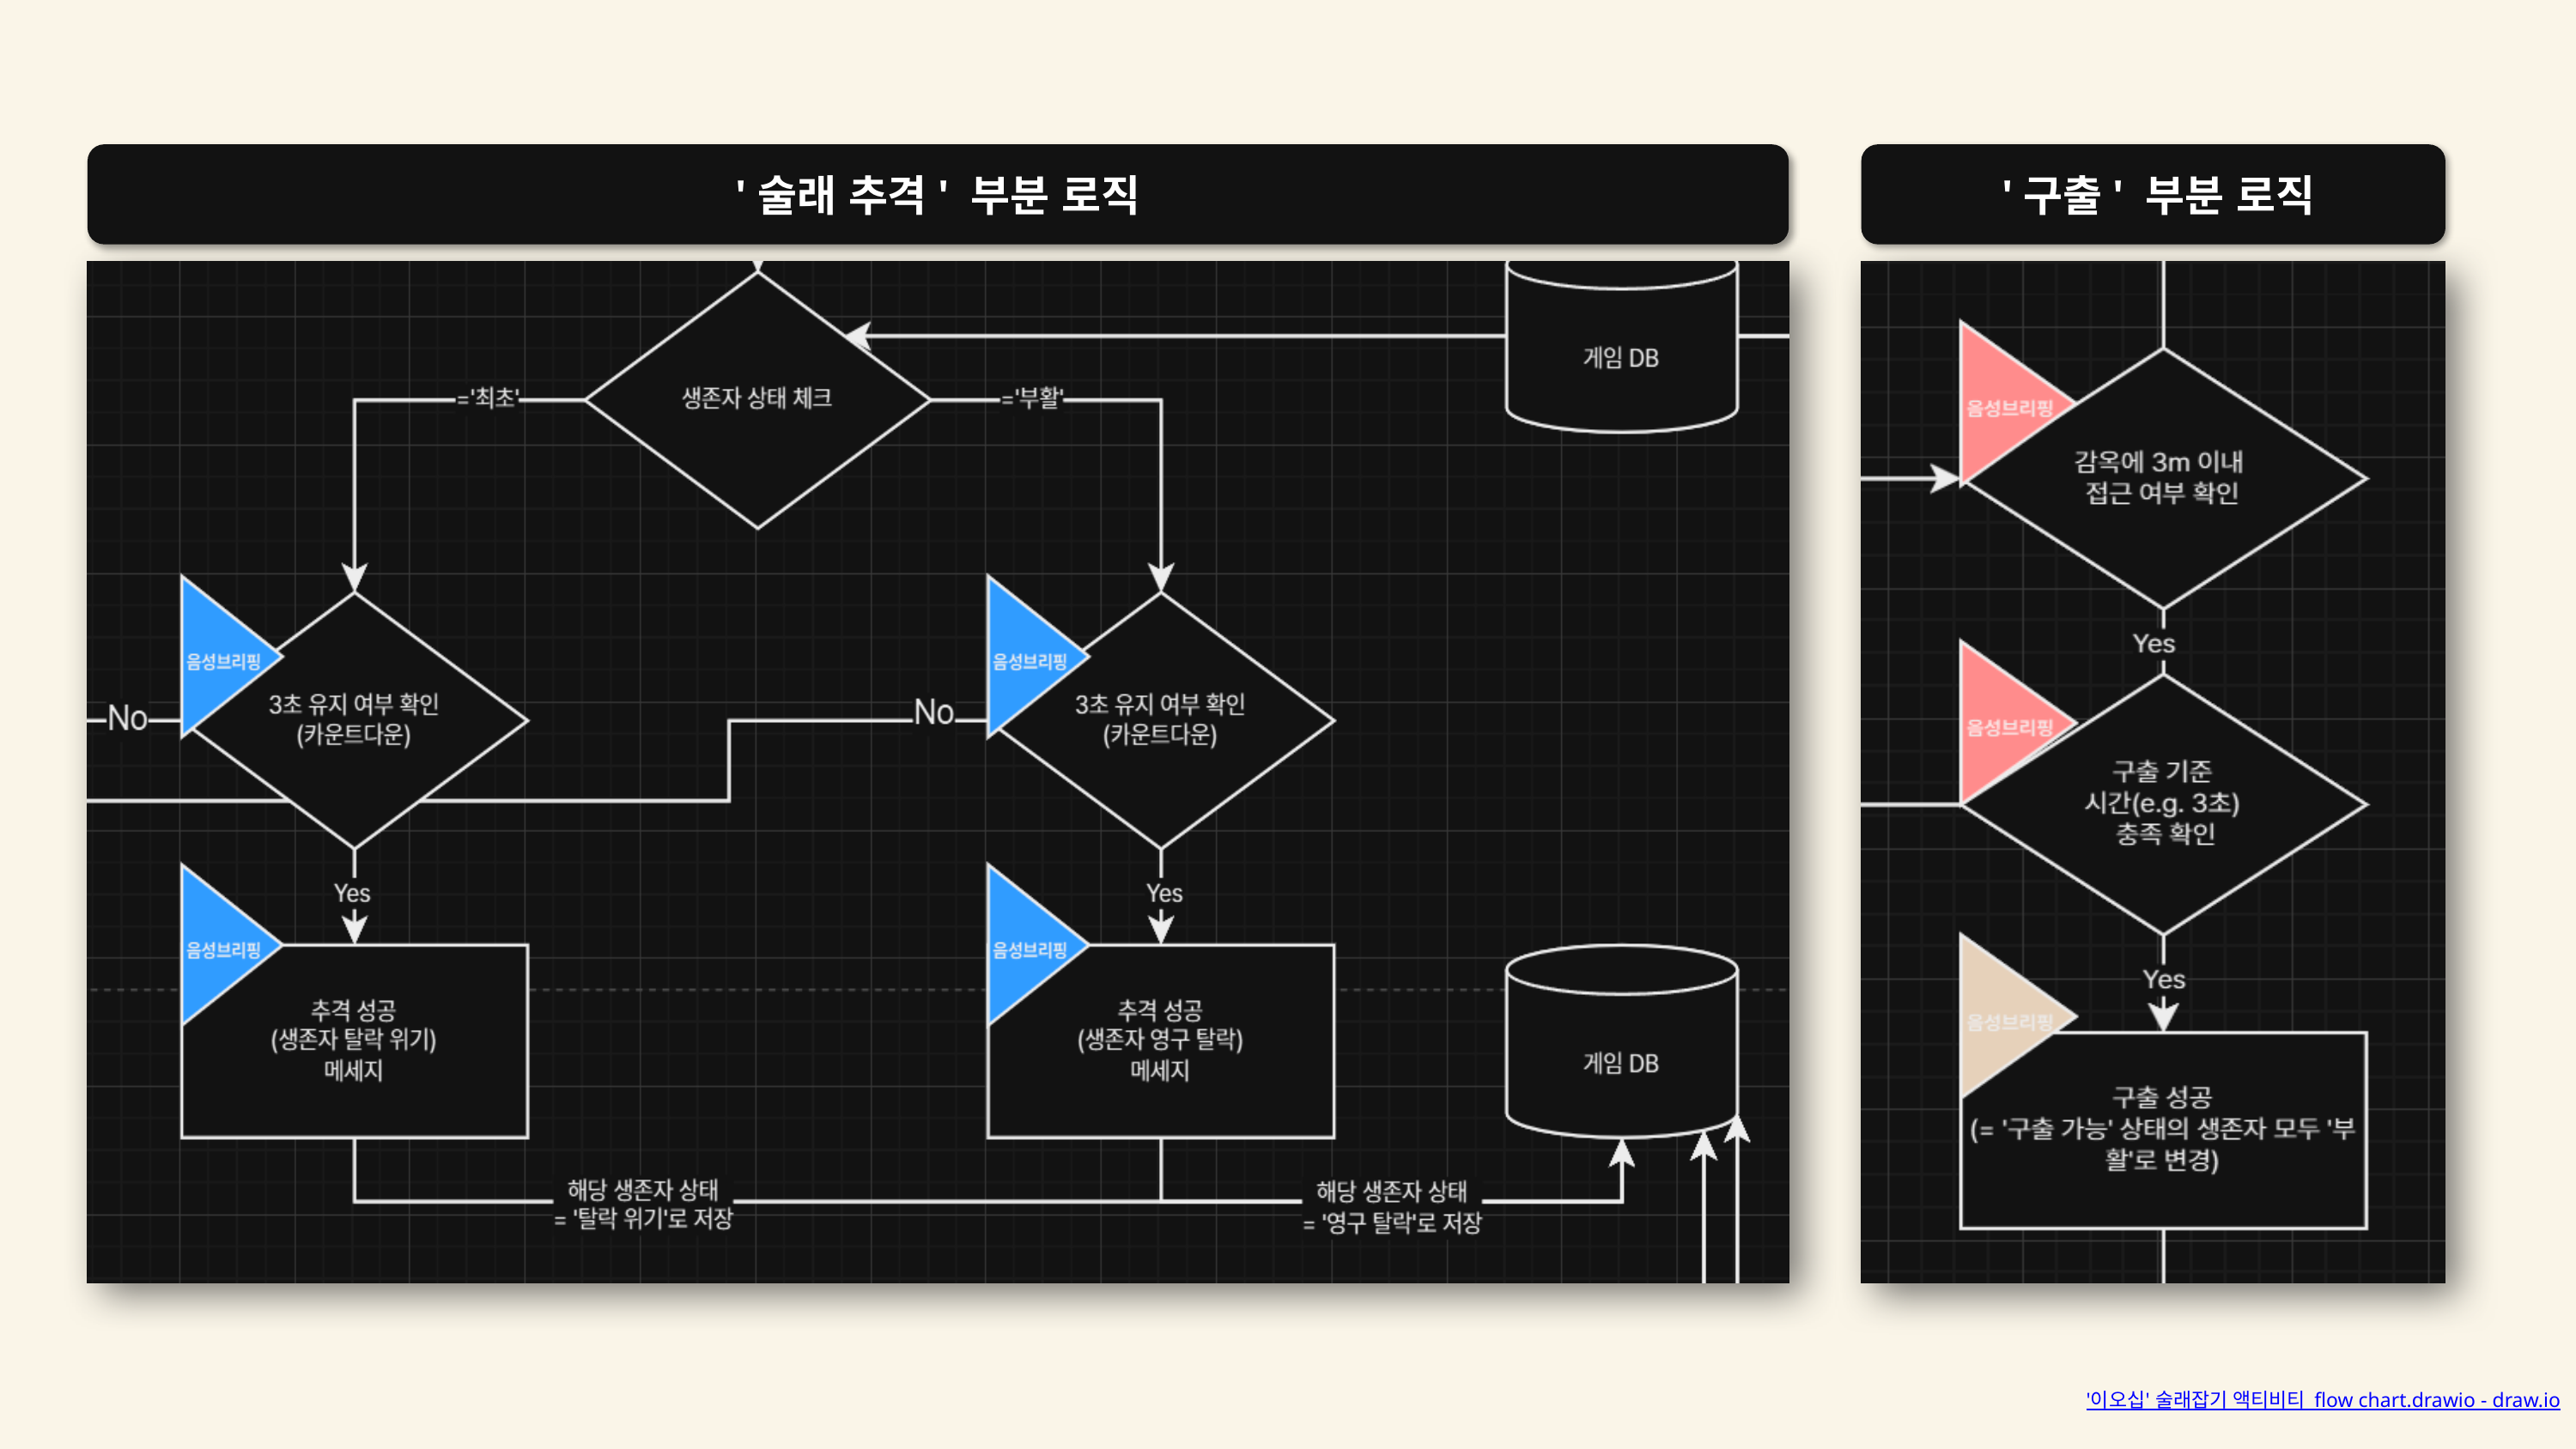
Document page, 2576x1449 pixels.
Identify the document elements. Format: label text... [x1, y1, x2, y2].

text_box '이오십' 술래잡기 액티비티_flow chart.drawio - draw.io [2073, 1380, 2576, 1423]
text_box '술래 추격' 부분 로직 [85, 142, 1791, 246]
picture [1861, 261, 2446, 1283]
picture [87, 261, 1789, 1283]
text_box '구출' 부분 로직 [1859, 142, 2448, 246]
